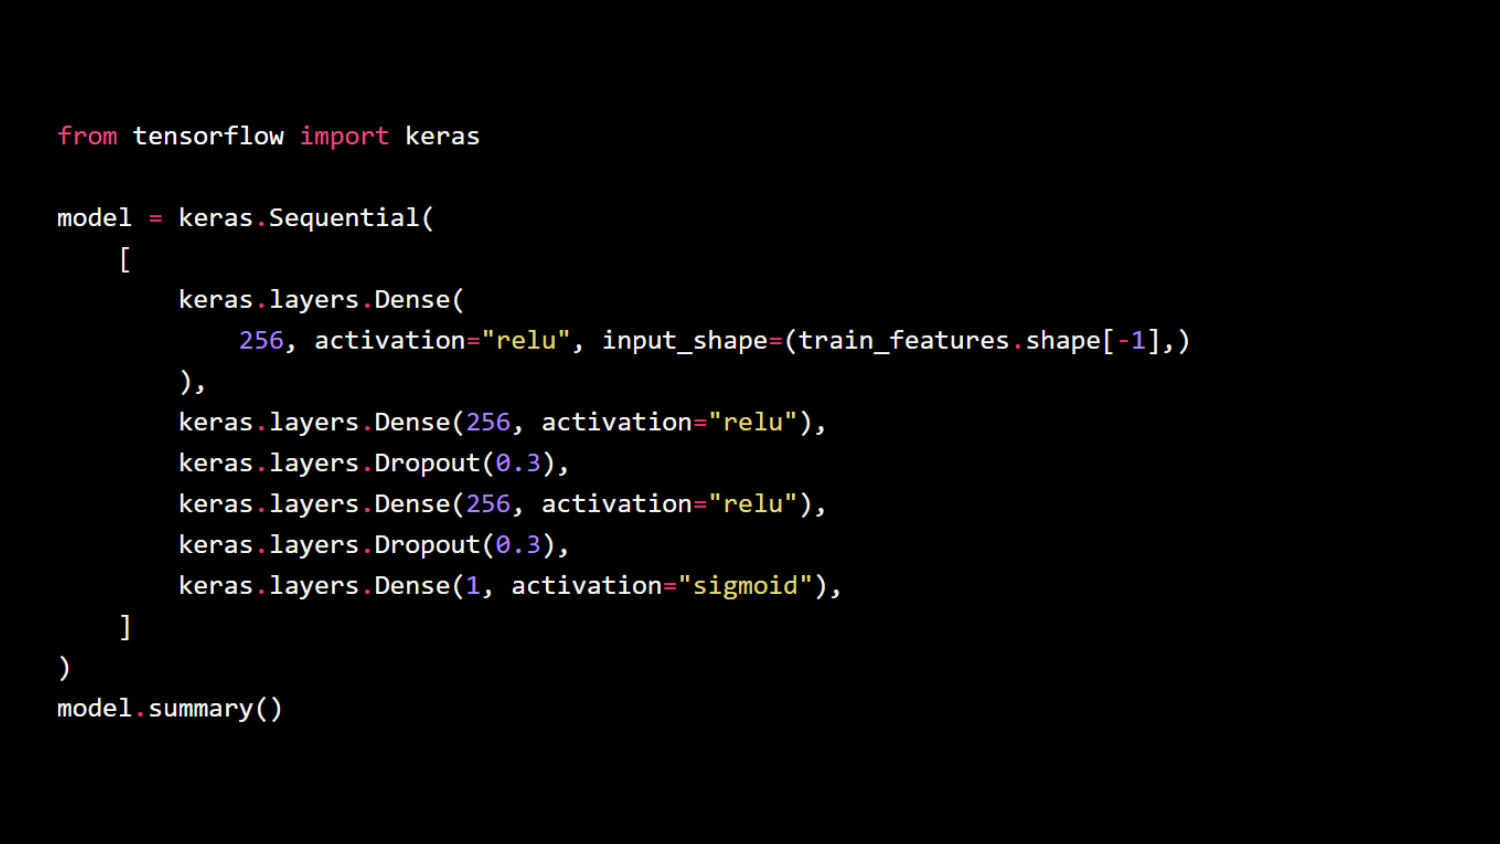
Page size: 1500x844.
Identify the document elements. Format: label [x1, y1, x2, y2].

picture [24, 87, 1476, 753]
